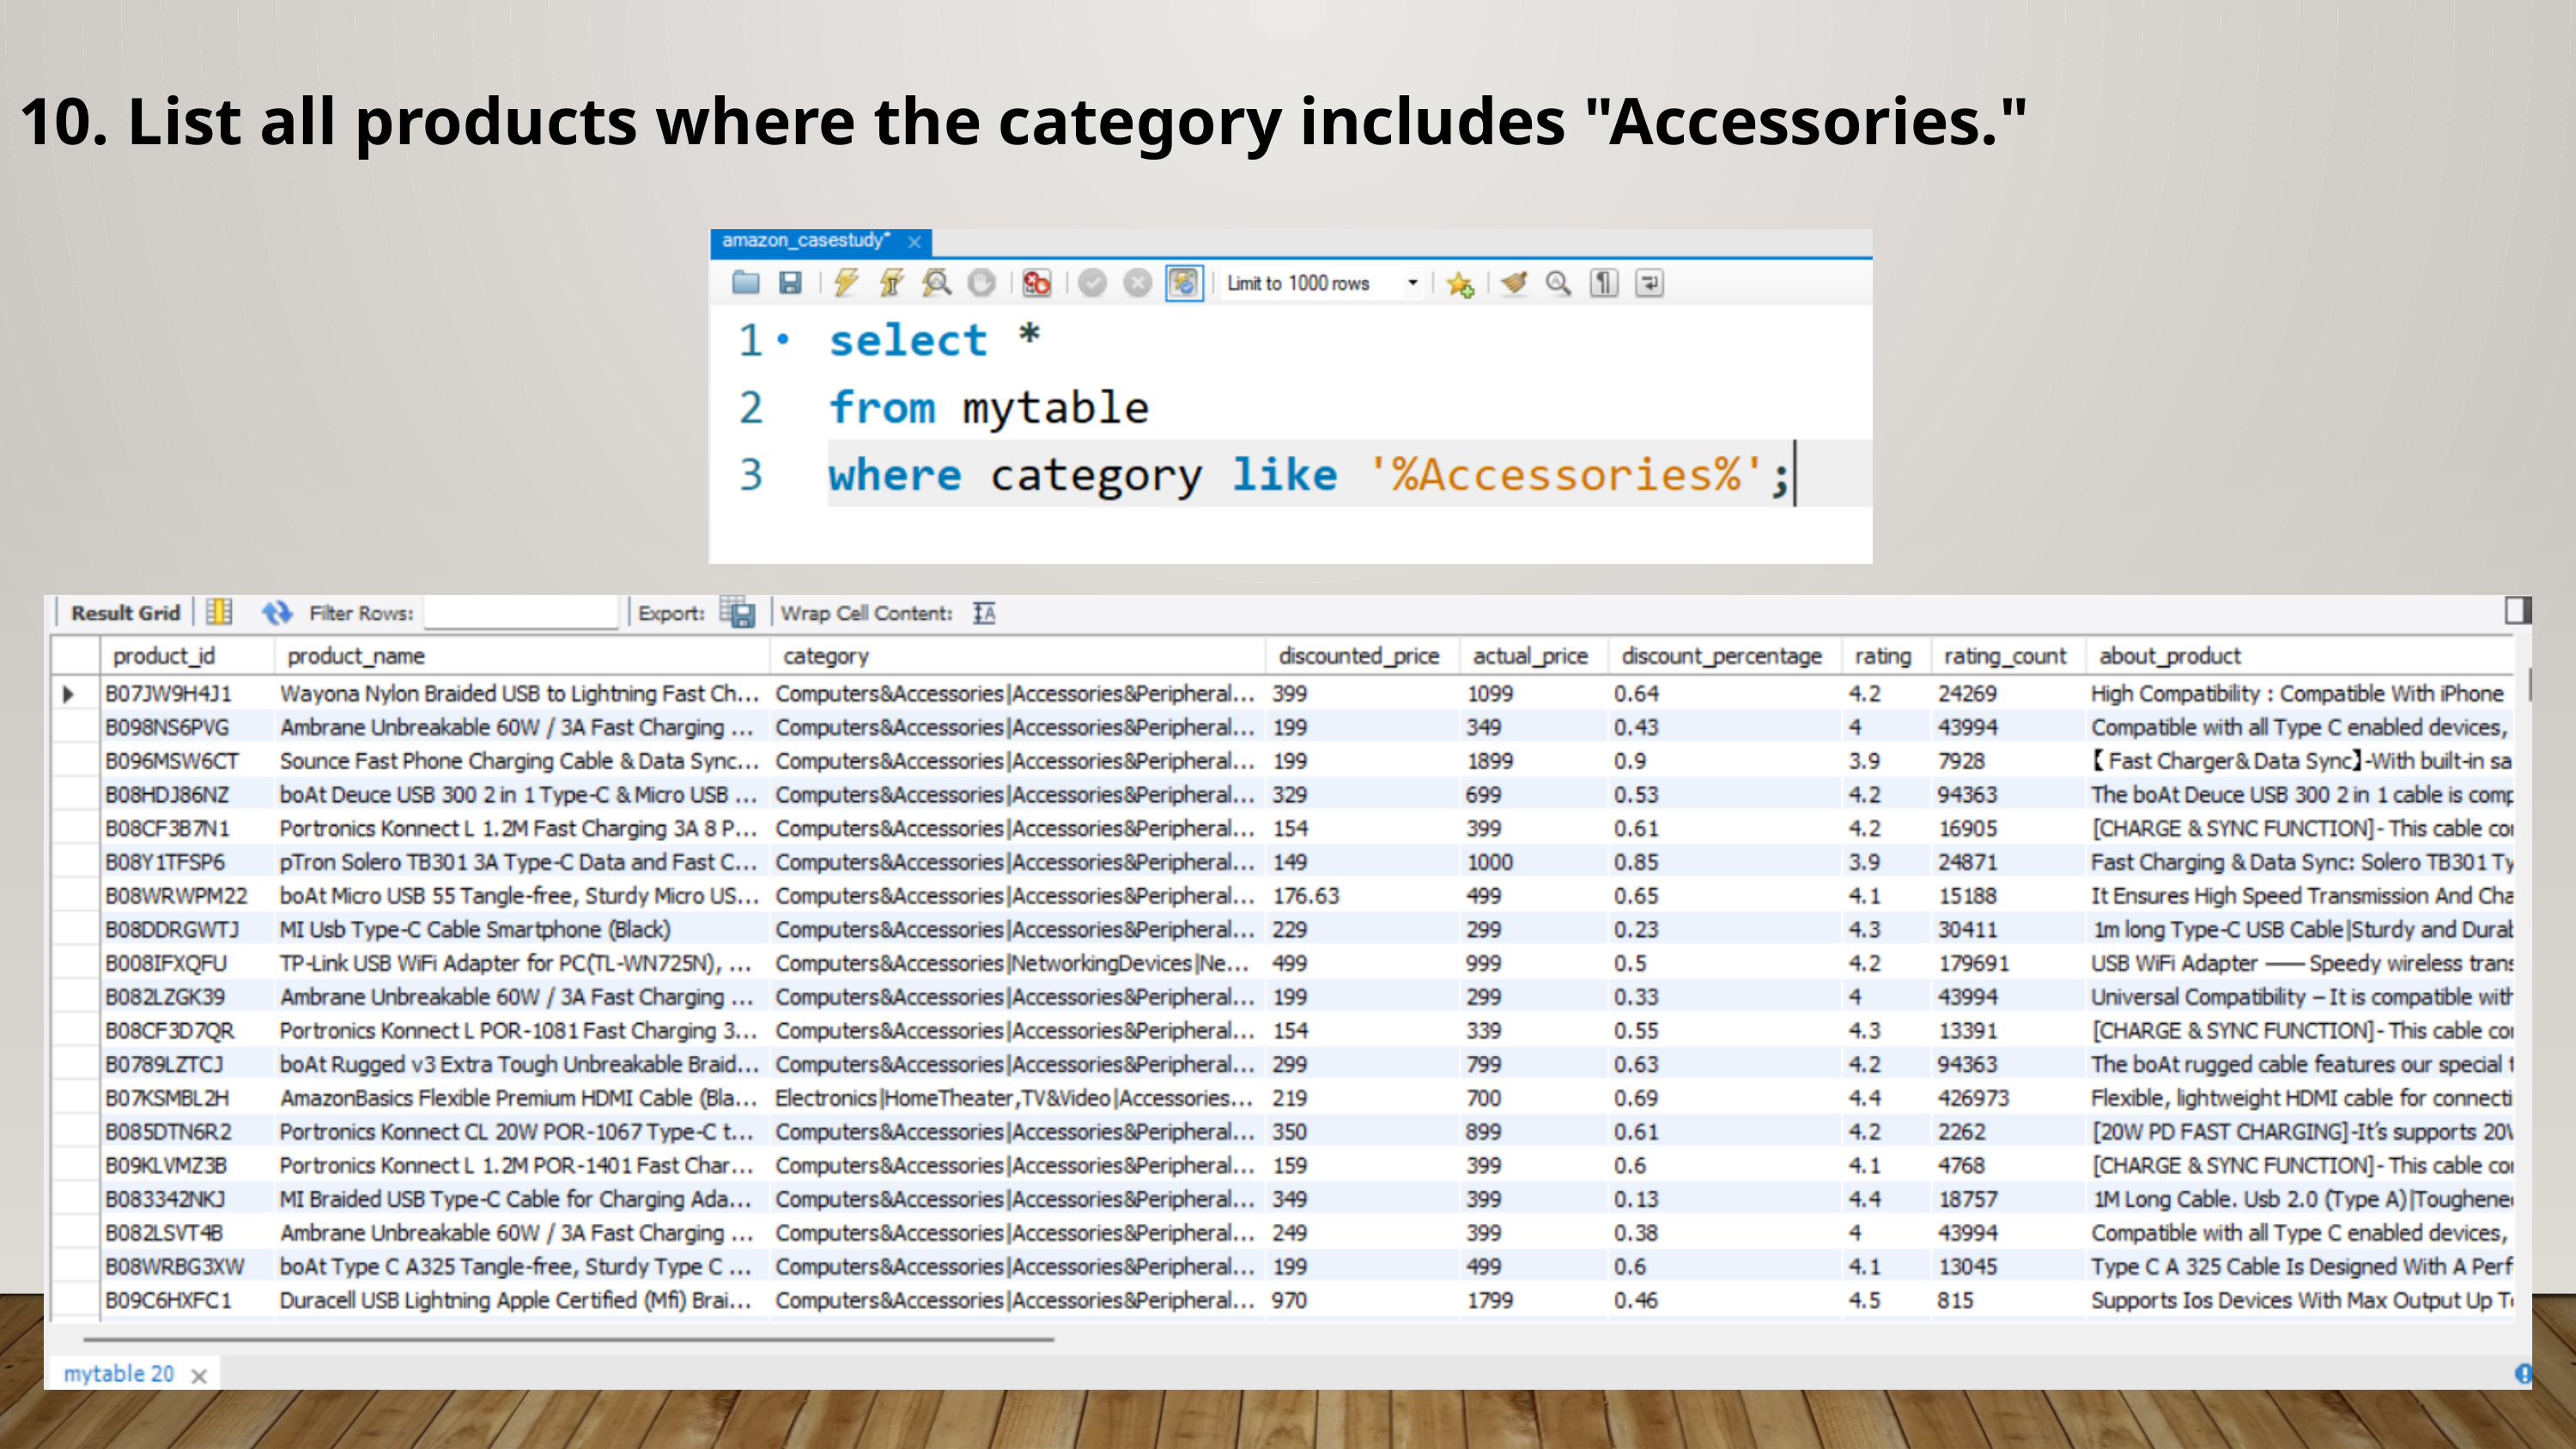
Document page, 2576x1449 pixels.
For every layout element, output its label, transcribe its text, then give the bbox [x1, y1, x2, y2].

picture [0, 595, 2576, 1449]
picture [708, 229, 1873, 565]
text_box 10. List all products where the category includes "Accessories." [5, 58, 2576, 199]
